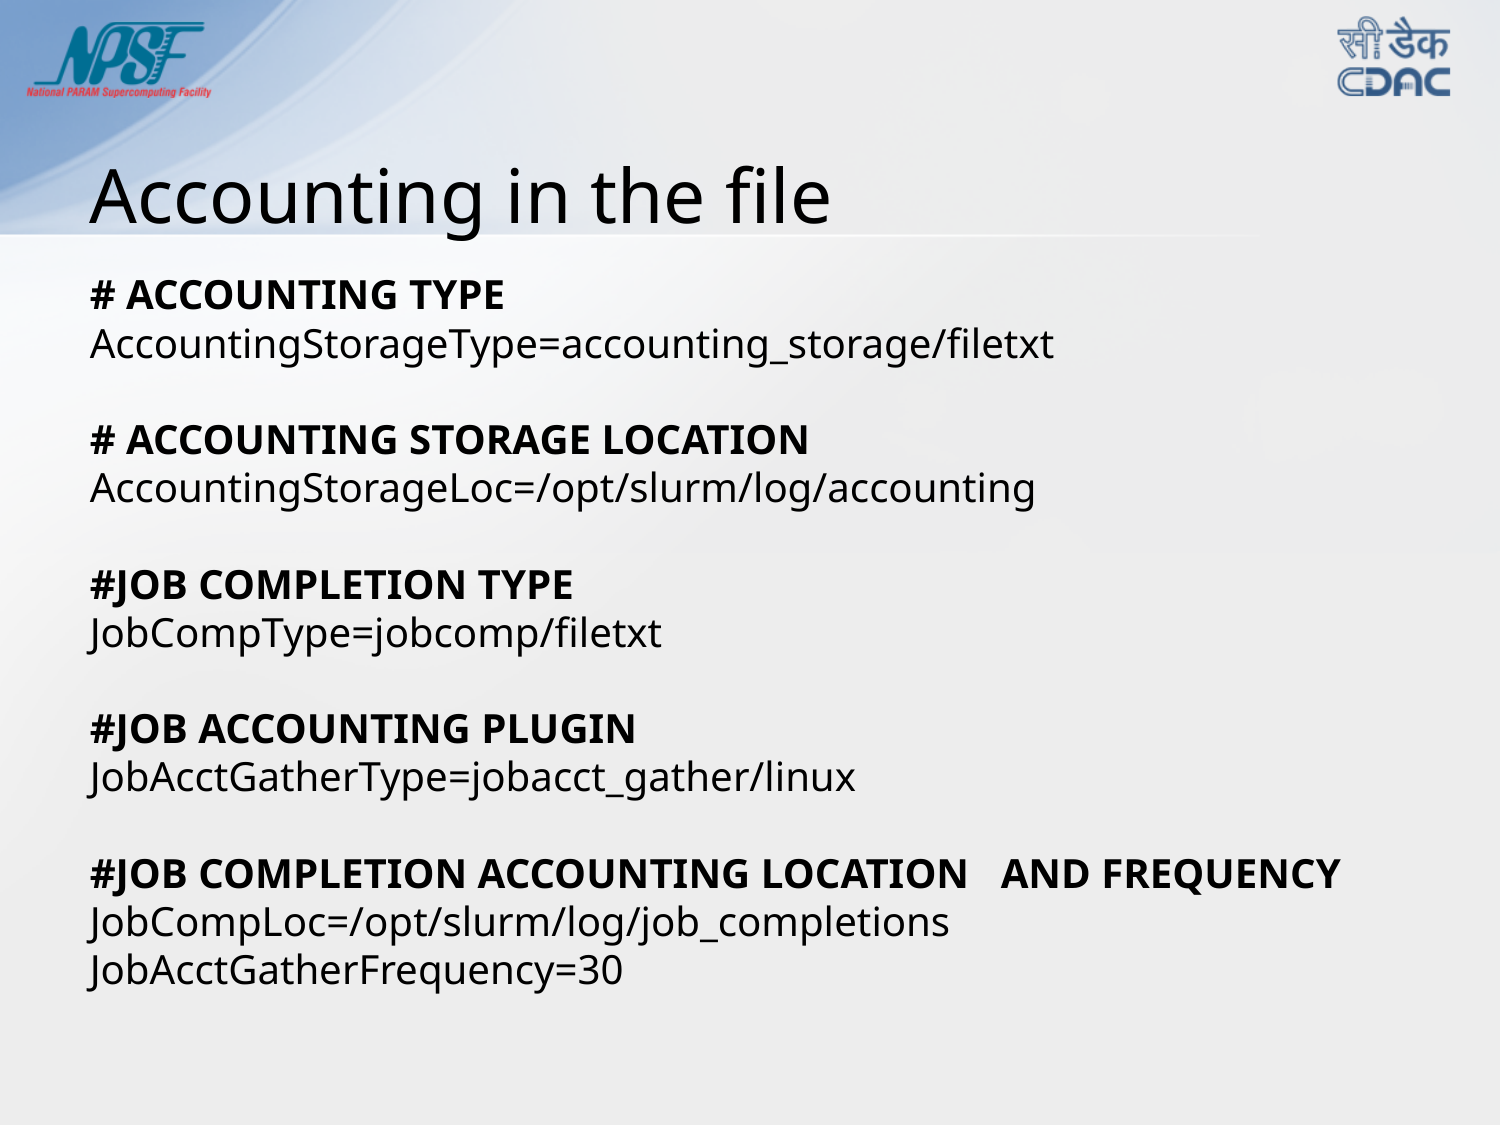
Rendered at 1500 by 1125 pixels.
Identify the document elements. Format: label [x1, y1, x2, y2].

list [75, 262, 1425, 1005]
picture [0, 12, 1500, 1125]
title [75, 58, 1425, 247]
